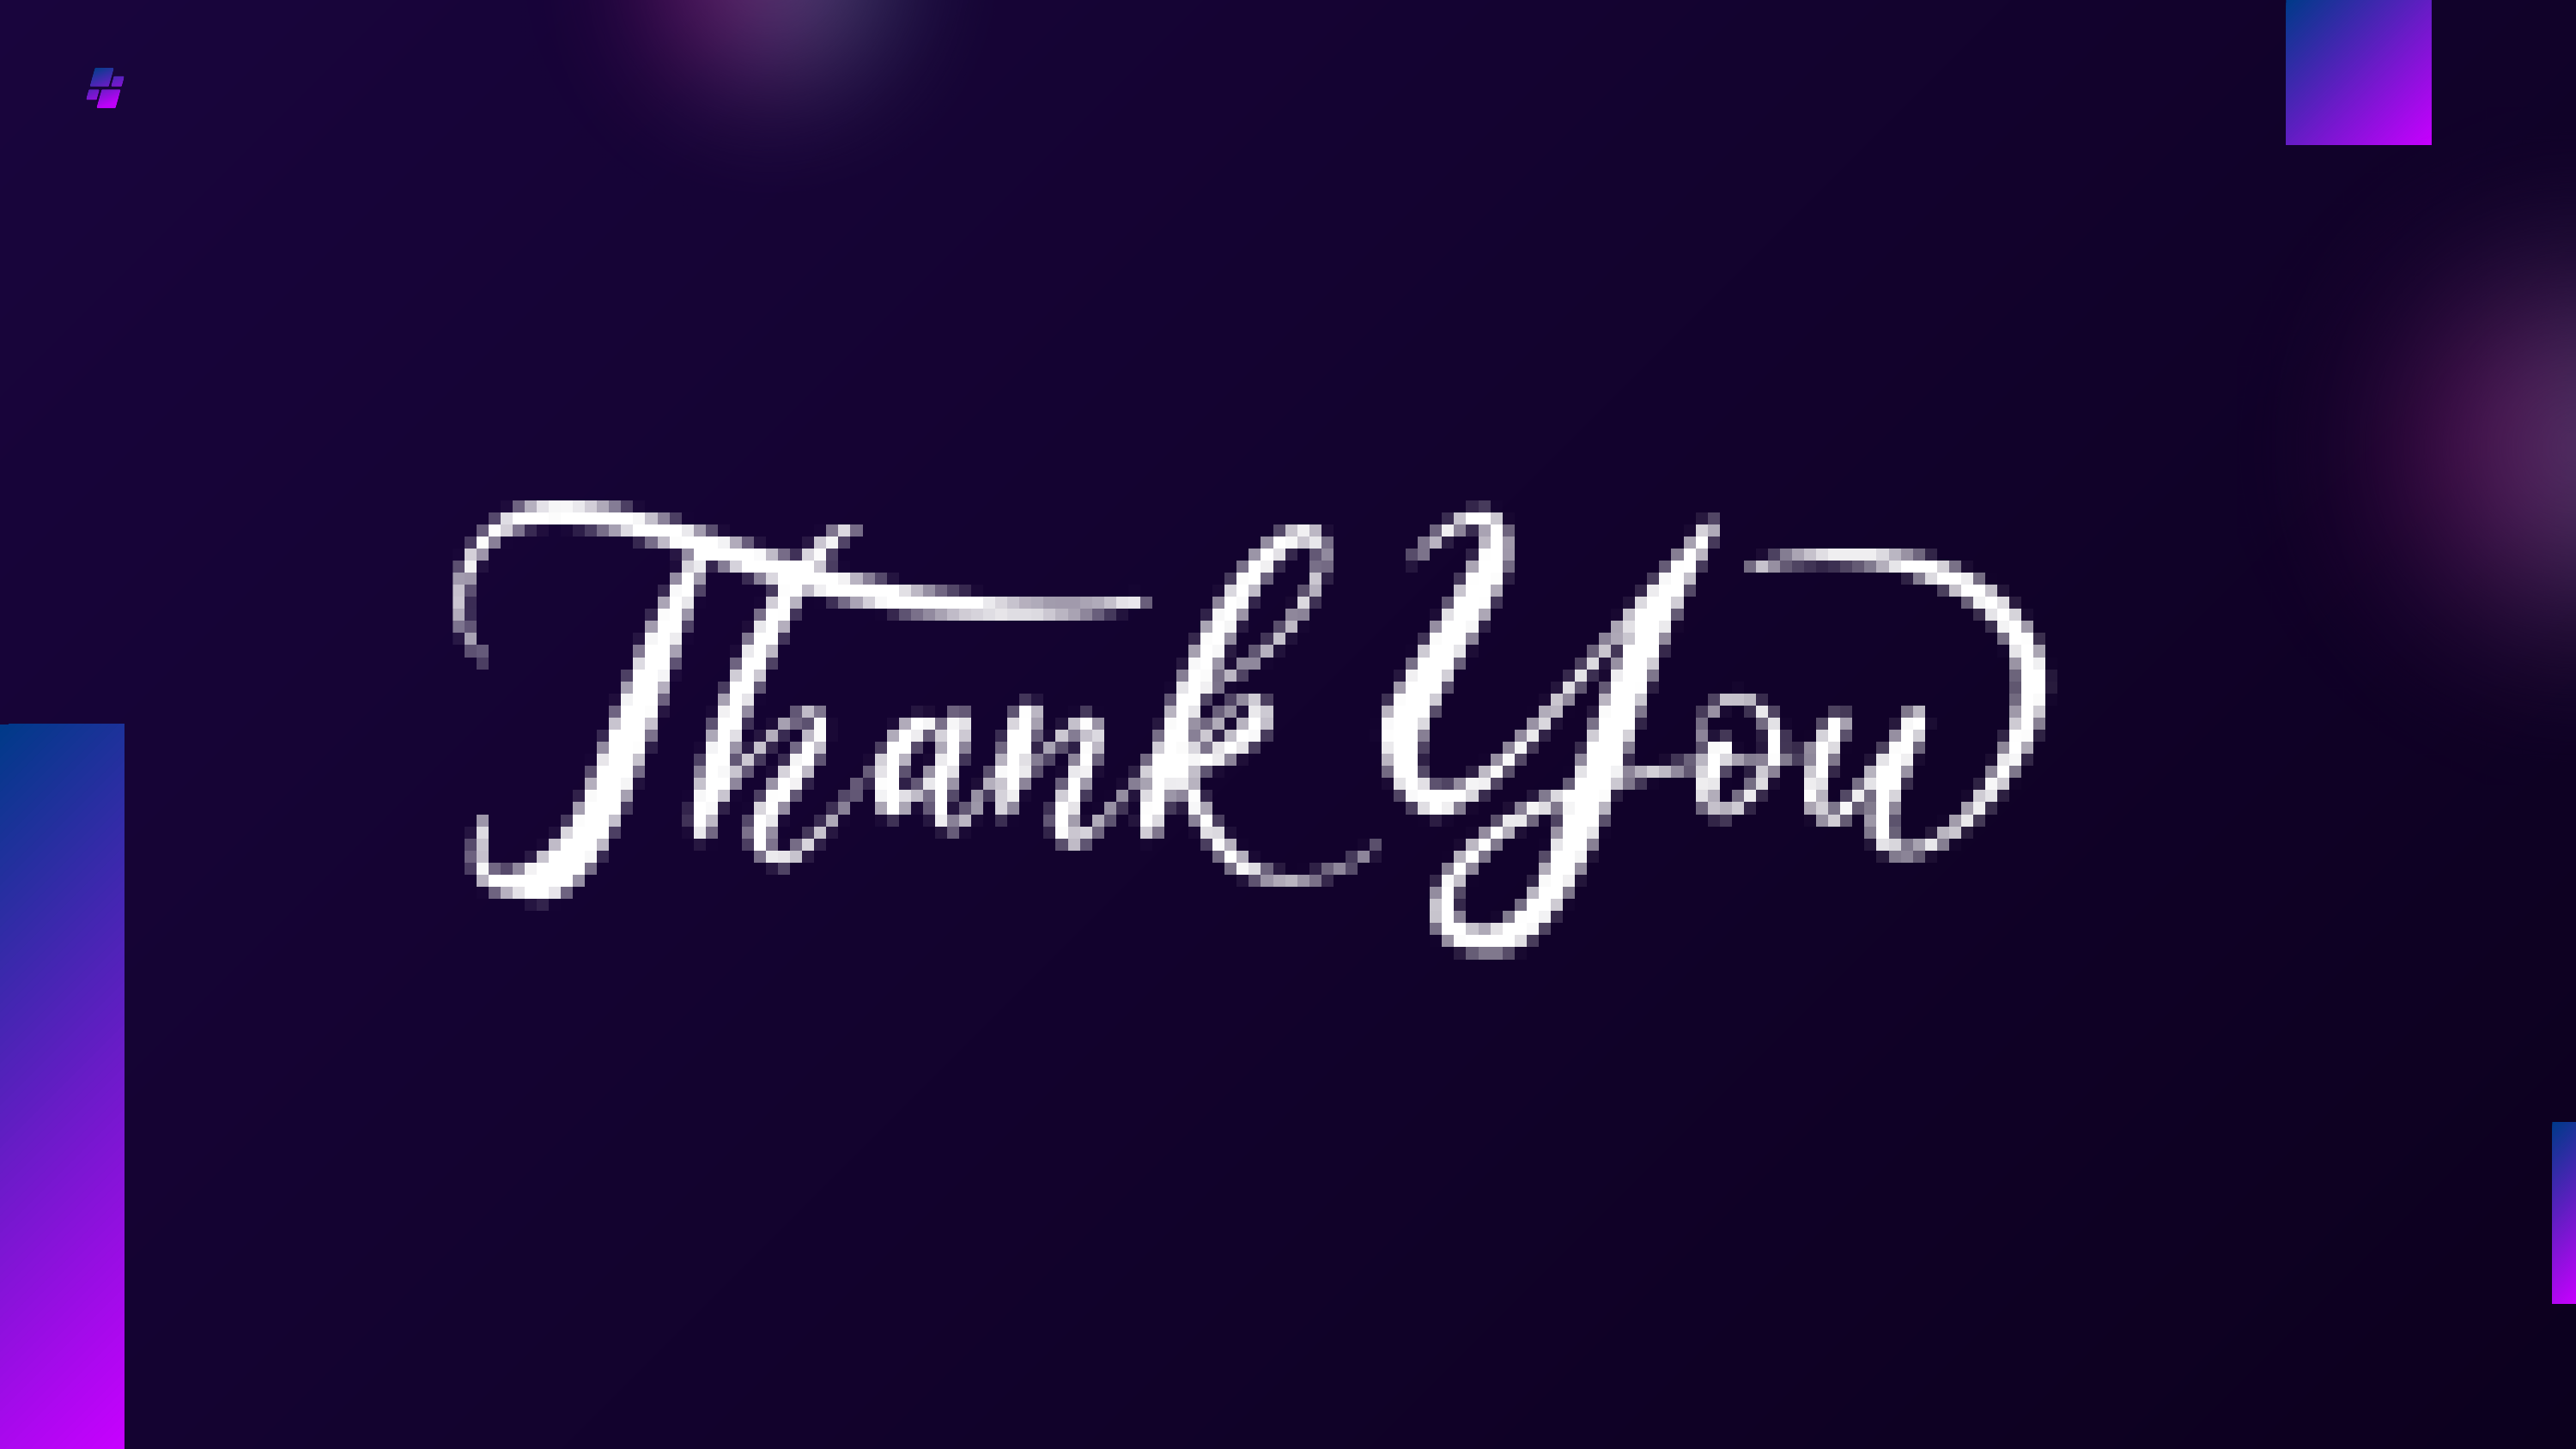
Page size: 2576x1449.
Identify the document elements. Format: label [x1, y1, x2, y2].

text_box [520, 0, 1015, 217]
text_box [2286, 0, 2432, 145]
text_box [453, 500, 2082, 960]
text_box [2552, 1122, 2576, 1304]
text_box [0, 724, 125, 1449]
text_box [86, 68, 125, 108]
text_box [2236, 107, 2576, 786]
